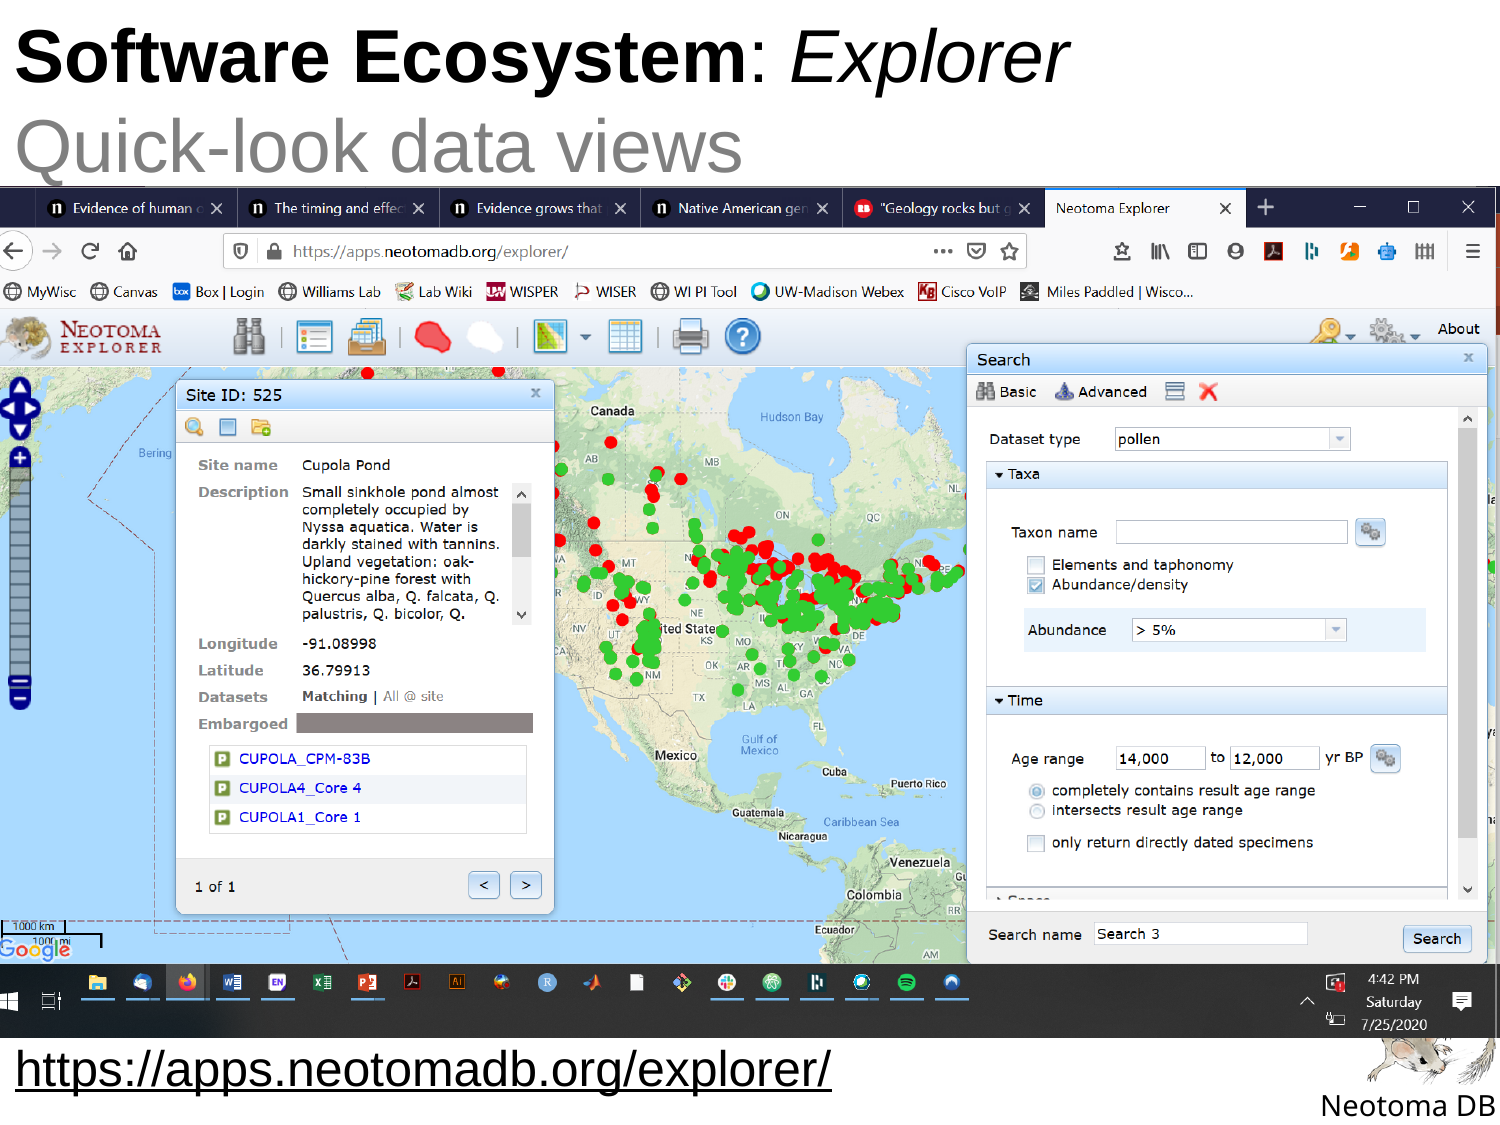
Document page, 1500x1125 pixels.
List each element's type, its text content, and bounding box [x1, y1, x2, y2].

title Software Ecosystem: Explorer Quick-look data views [0, 0, 1500, 100]
picture [0, 158, 1500, 1114]
